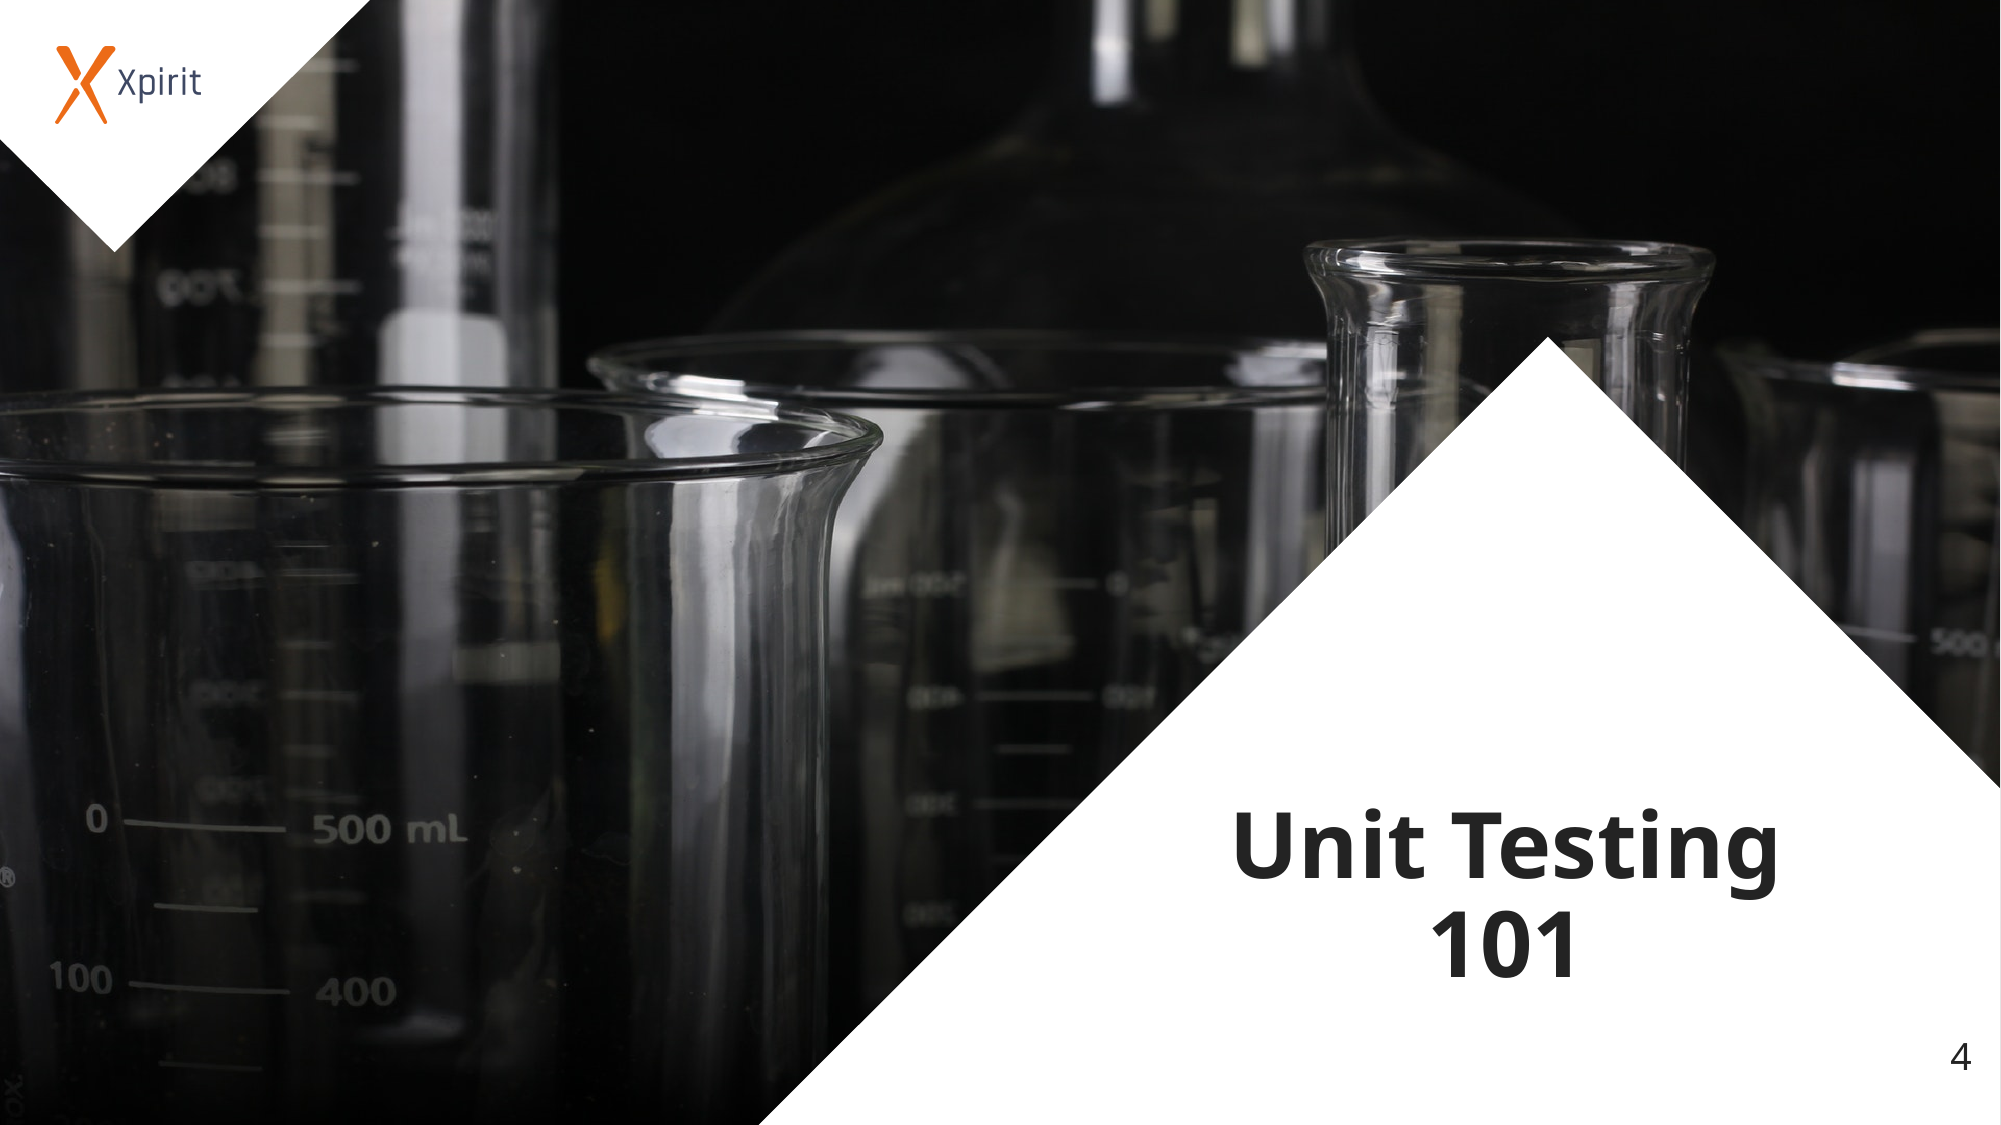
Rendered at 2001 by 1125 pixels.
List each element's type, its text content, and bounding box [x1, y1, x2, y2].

list Unit Testing 101 [1149, 740, 1864, 1056]
picture [0, 0, 2001, 1125]
picture [55, 46, 201, 124]
slide_number 4 [1935, 1025, 2000, 1062]
